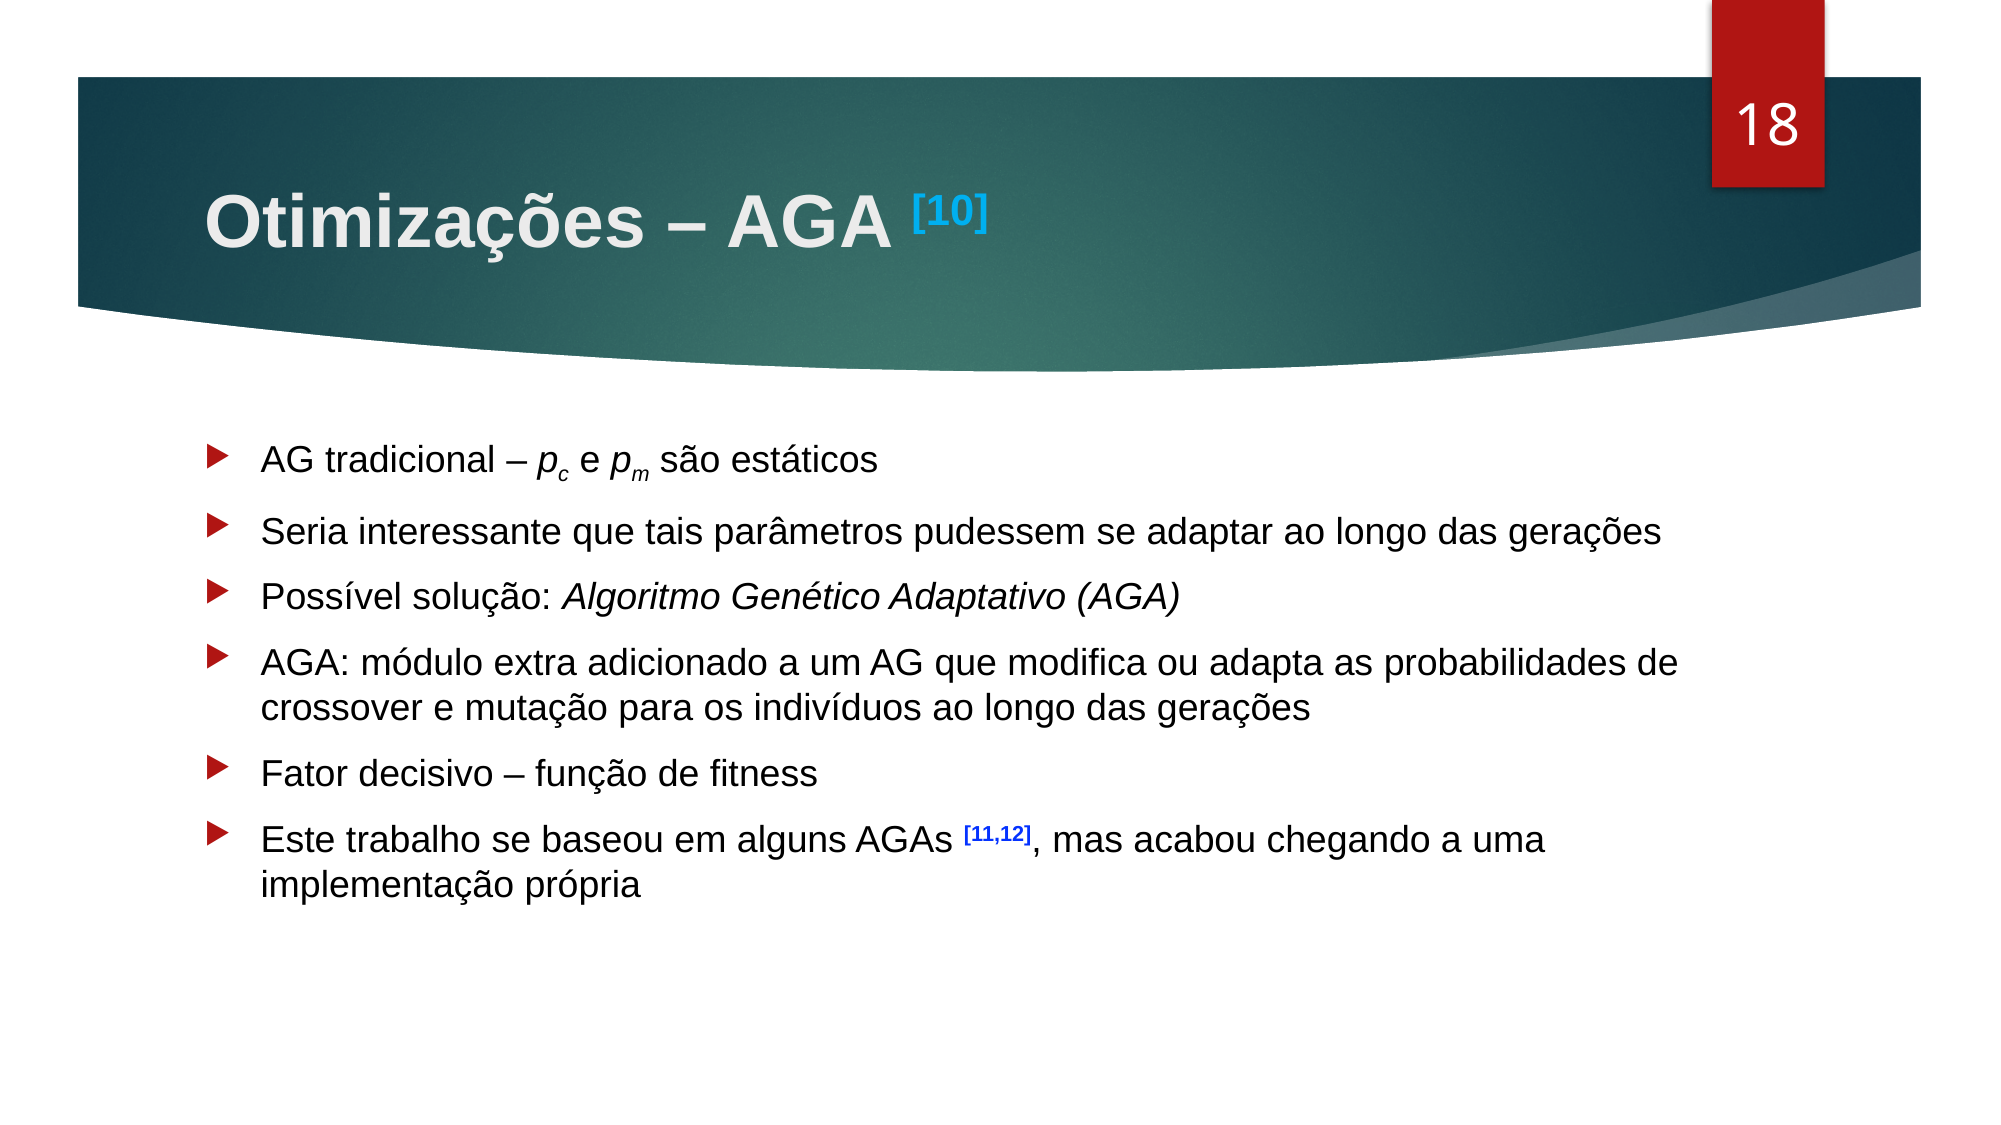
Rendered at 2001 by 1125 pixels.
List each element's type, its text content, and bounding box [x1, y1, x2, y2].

slide_number 17 [1698, 48, 1836, 175]
title Otimizações – AGA [10] [189, 159, 1638, 276]
list AG tradicional – pc e pm são estáticos Seria interessante que tais parâmetros pudessem se adaptar ao longo das gerações Possível solução: Algoritmo Genético Adaptativo (AGA) AGA: módulo extra adicionado a um AG que modifica ou adapta as probabilidades de crossover e mutação para os indivíduos ao longo das gerações Fator decisivo – função de fitness Este trabalho se baseou em alguns AGAs [11,12], mas acabou chegando a uma implementação própria [189, 427, 1772, 1104]
